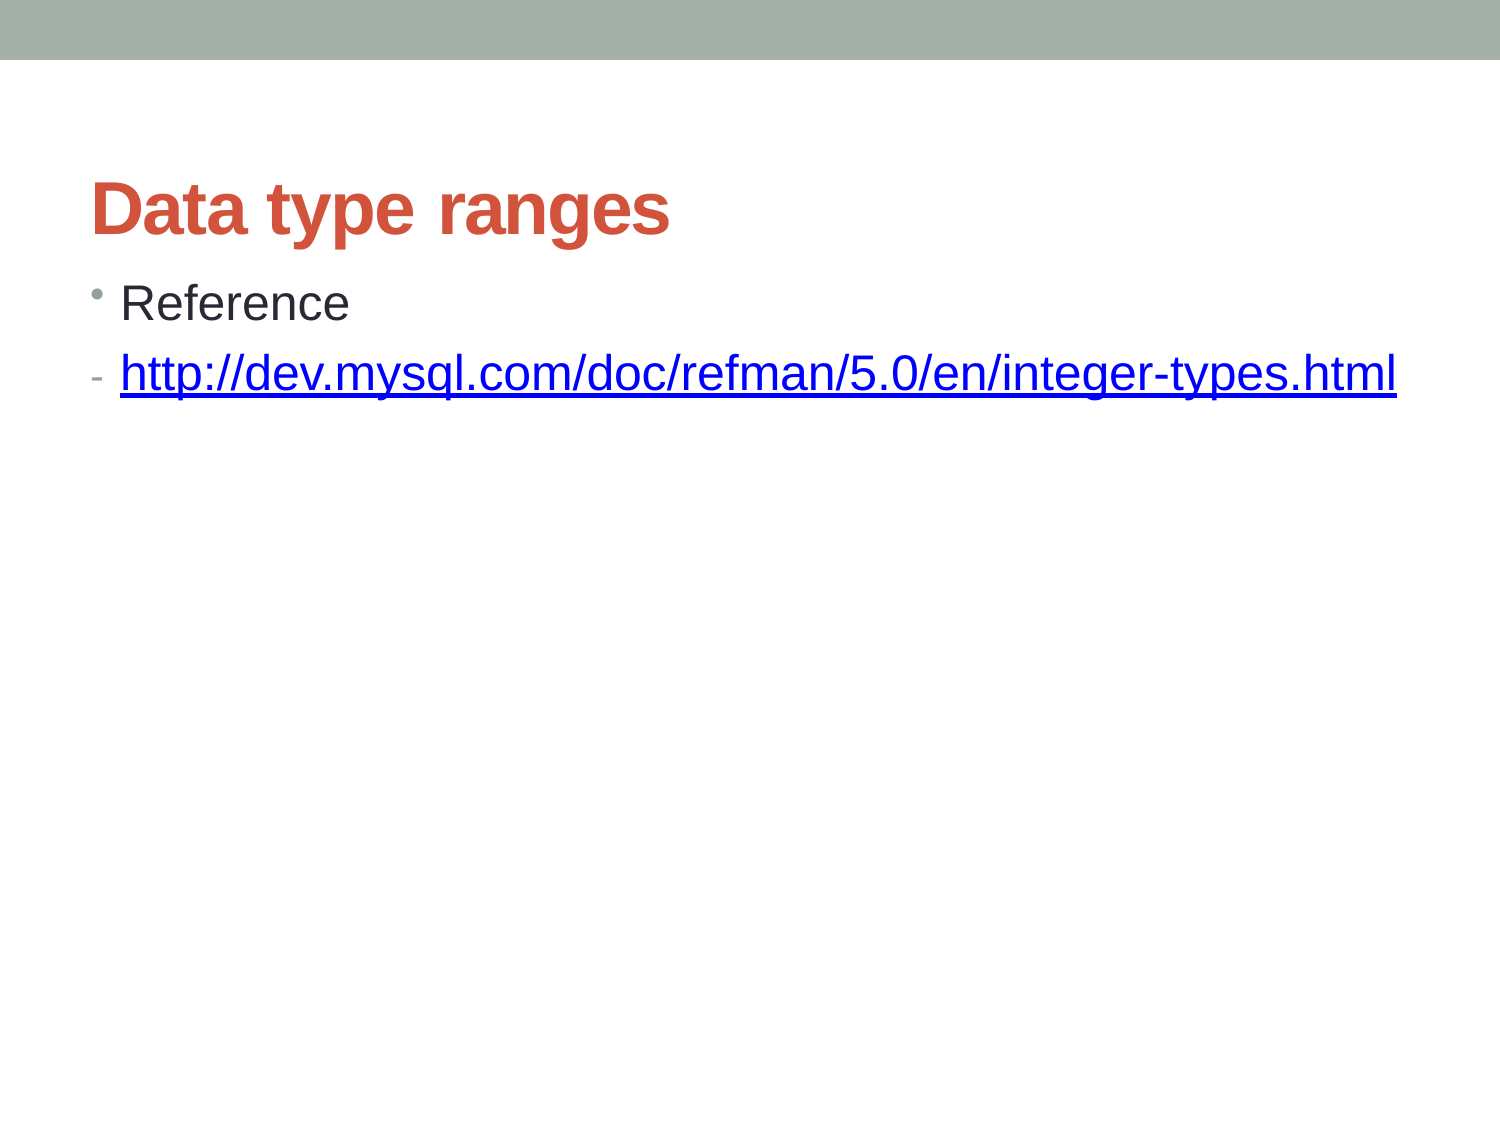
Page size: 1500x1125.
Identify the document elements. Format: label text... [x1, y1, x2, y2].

title Data type ranges [87, 123, 1413, 348]
text_box Reference - http://dev.mysql.com/doc/refman/5.0/en/integer-types.html [87, 269, 1405, 401]
